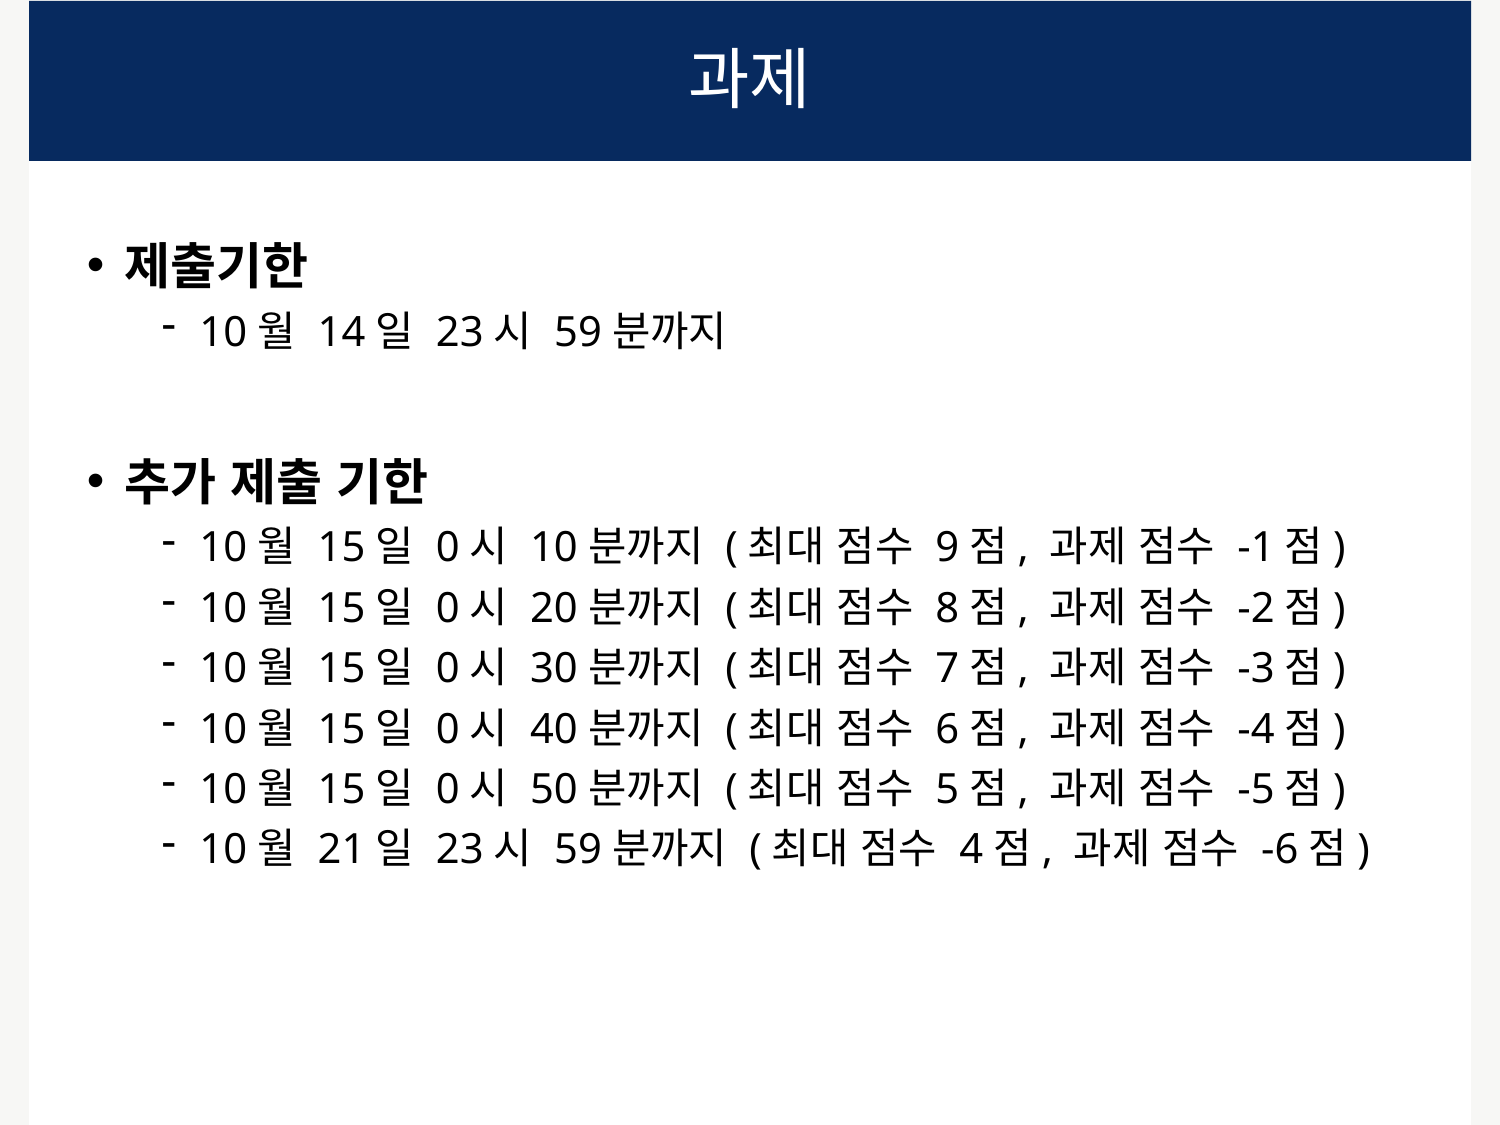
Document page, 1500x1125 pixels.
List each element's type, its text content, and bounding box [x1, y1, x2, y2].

title 과제 [70, 31, 1430, 132]
list 제출기한 10월 14일 23시 59분까지 추가 제출 기한 10월 15일 0시 10분까지 (최대 점수 9점, 과제 점수 -1점) 10월 15일 0시 20분까지 (최대 점수 8점, 과제 점수 -2점) 10월 15일 0시 30분까지 (최대 점수 7점, 과제 점수 -3점) 10월 15일 0시 40분까지 (최대 점수 6점, 과제 점수 -4점) 10월 15일 0시 50분까지 (최대 점수 5점, 과제 점수 -5점) 10월 21일 23시 59분까지 (최대 점수 4점, 과제 점수 -6점) [71, 226, 1430, 1016]
